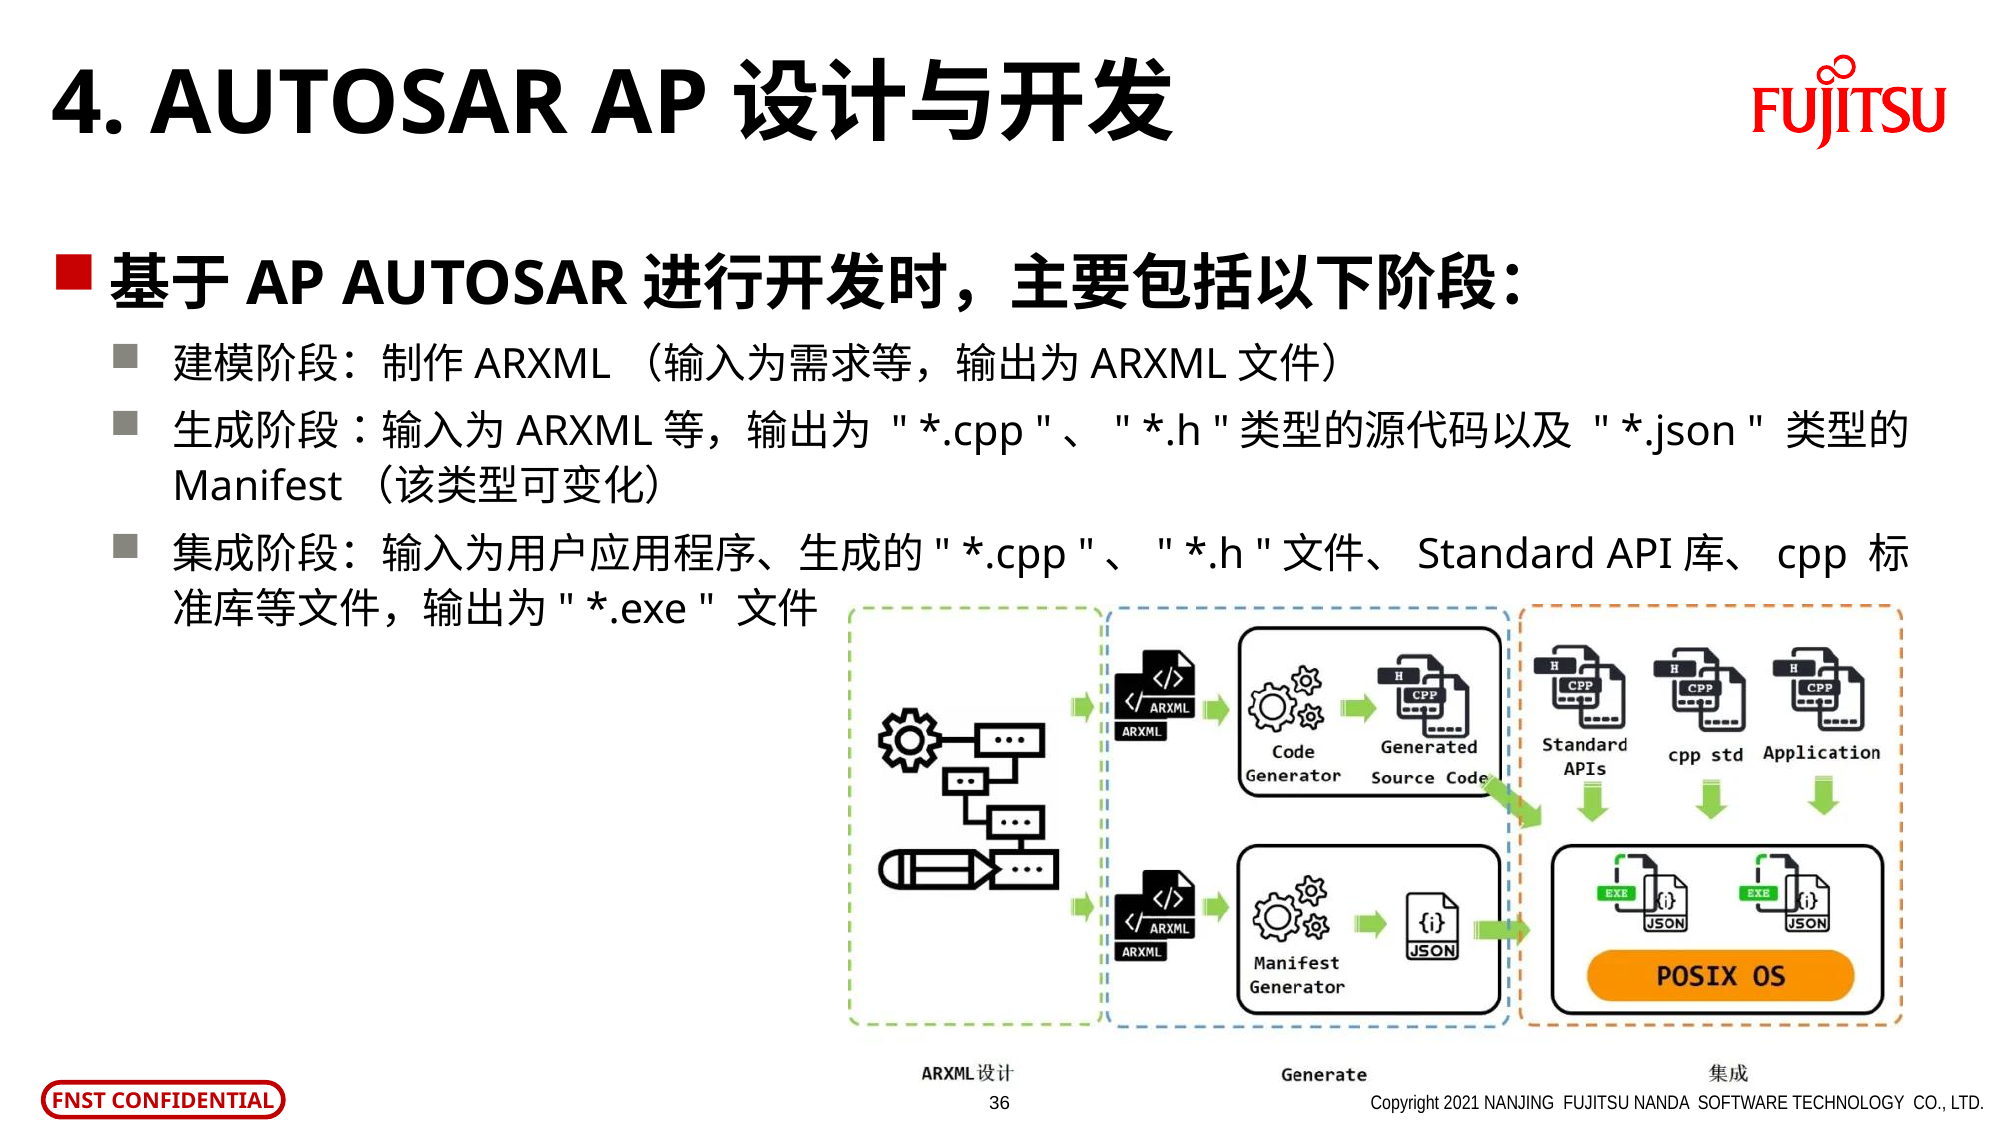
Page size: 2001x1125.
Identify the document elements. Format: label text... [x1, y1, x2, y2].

picture [840, 603, 1915, 1089]
footer Copyright 2021 NANJING FUJITSU NANDA SOFTWARE TECHNOLOGY CO., LTD. [1117, 1079, 1985, 1124]
title 4. AUTOSAR AP设计与开发 [51, 36, 1706, 173]
slide_number 35 [940, 1097, 1059, 1124]
list 基于AP AUTOSAR进行开发时，主要包括以下阶段： 建模阶段：制作ARXML（输入为需求等，输出为ARXML文件） 生成阶段：输入为ARXML等，输出为 " *.cpp "、" *.h "类型的源代码以及 " *.json " 类型的Manifest（该类型可变化） 集成阶段：输入为用户应用程序、生成的" *.cpp "、" *.h "文件、Standard API库、cpp 标准库等文件，输出为" *.exe " 文件 [51, 236, 1942, 1055]
